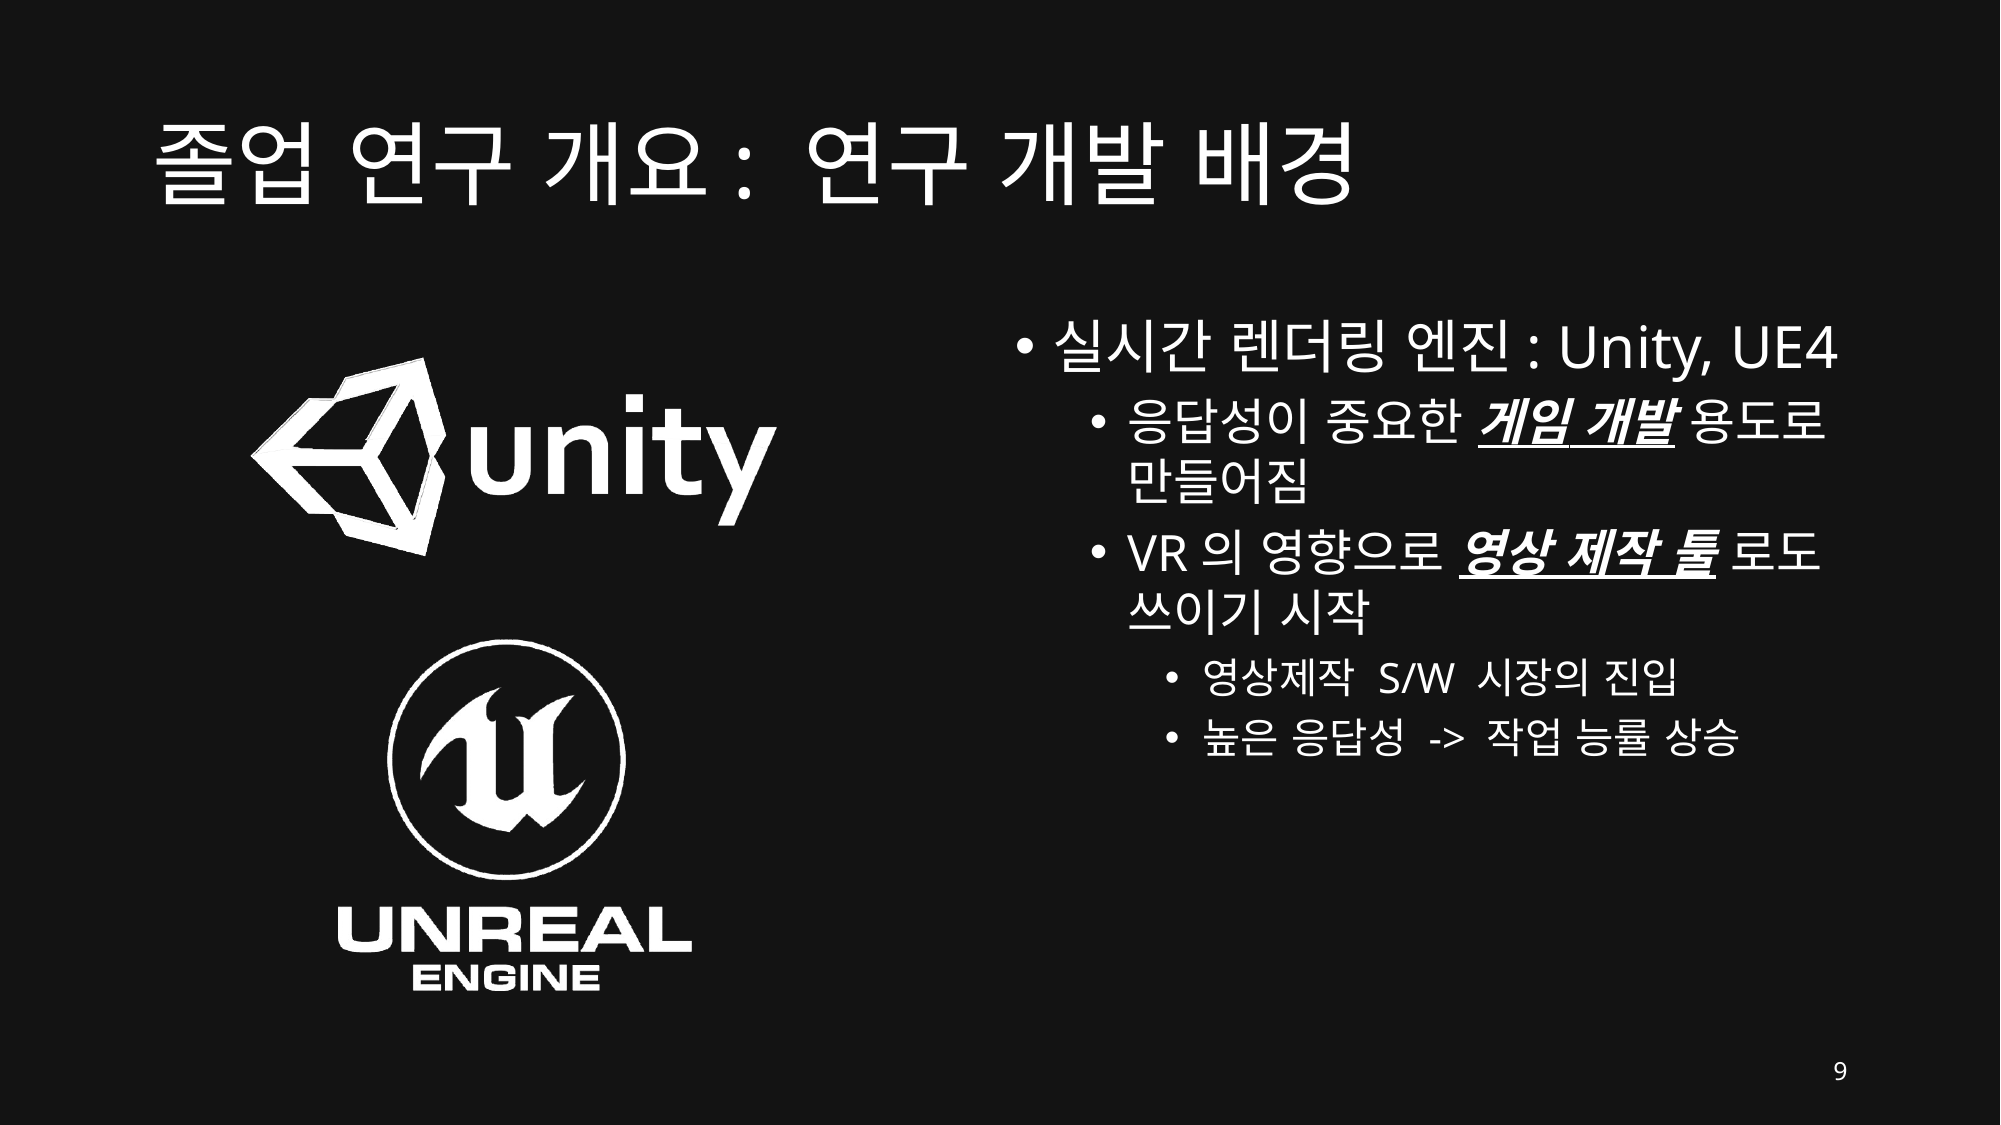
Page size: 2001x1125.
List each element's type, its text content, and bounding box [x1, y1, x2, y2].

text_box 실시간 렌더링 엔진: Unity, UE4 응답성이 중요한 게임 개발 용도로 만들어짐 VR의 영향으로 영상 제작 툴 로도 쓰이기 시작 영상제작 S/W 시장의 진입 높은 응답성 -> 작업 능률 상승 [999, 303, 1893, 1017]
slide_number 9 [1412, 1042, 1863, 1103]
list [240, 303, 783, 602]
picture [240, 602, 783, 1010]
title 졸업 연구 개요: 연구 개발 배경 [137, 59, 1863, 278]
